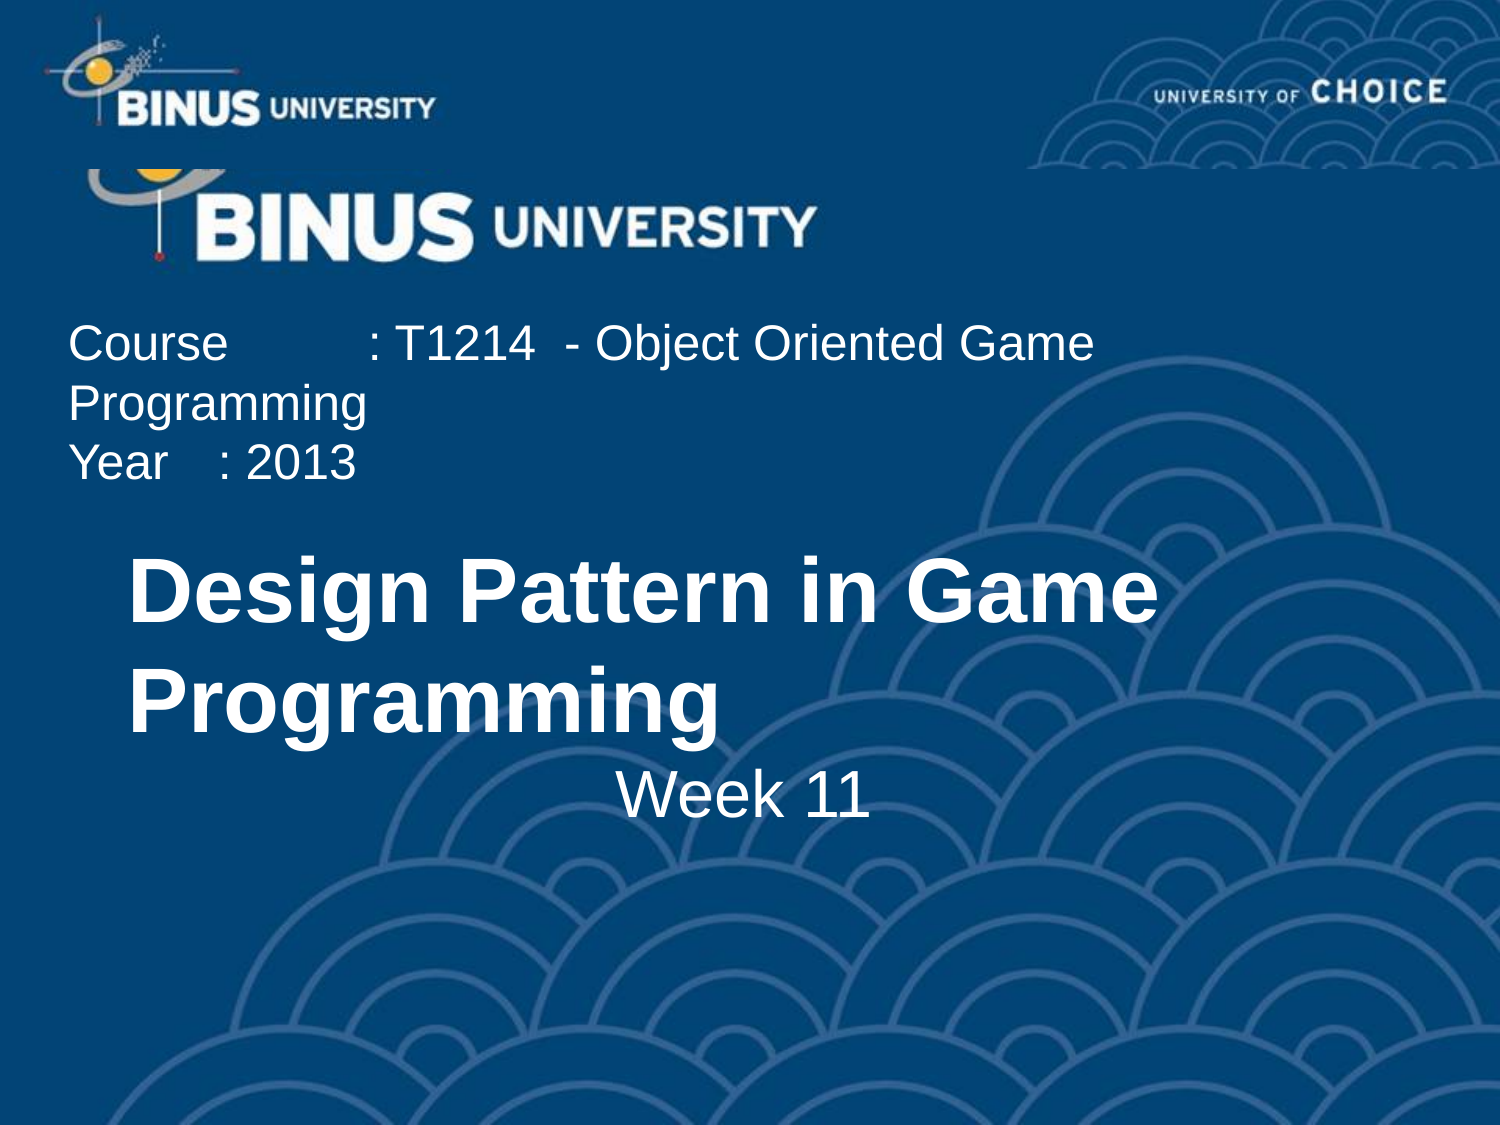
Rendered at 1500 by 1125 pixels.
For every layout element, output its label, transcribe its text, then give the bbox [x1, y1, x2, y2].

picture [0, 0, 1500, 1125]
text_box Design Pattern in Game Programming Week 11 [112, 538, 1376, 823]
text_box Course : T1214 - Object Oriented Game Programming Year : 2013 [53, 302, 1353, 445]
